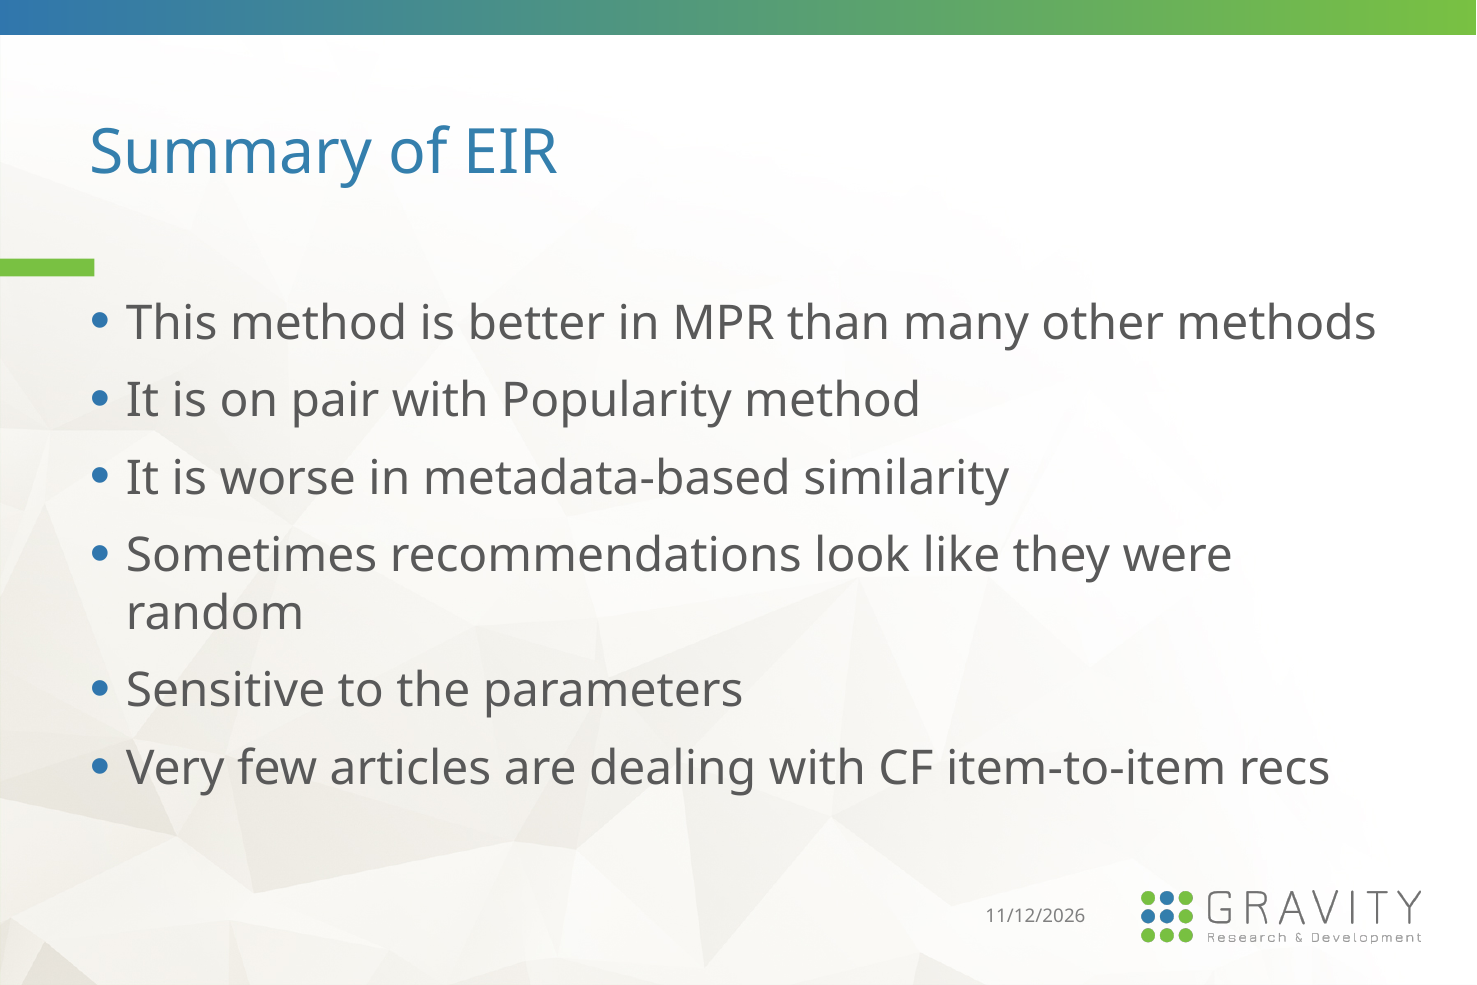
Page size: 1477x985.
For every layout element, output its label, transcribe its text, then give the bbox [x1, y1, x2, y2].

list This method is better in MPR than many other methods It is on pair with Popularity method It is worse in metadata-based similarity Sometimes recommendations look like they were random Sensitive to the parameters Very few articles are dealing with CF item-to-item recs [74, 283, 1402, 849]
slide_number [968, 890, 1101, 943]
title Summary of EIR [74, 73, 1402, 233]
picture [0, 0, 1477, 985]
